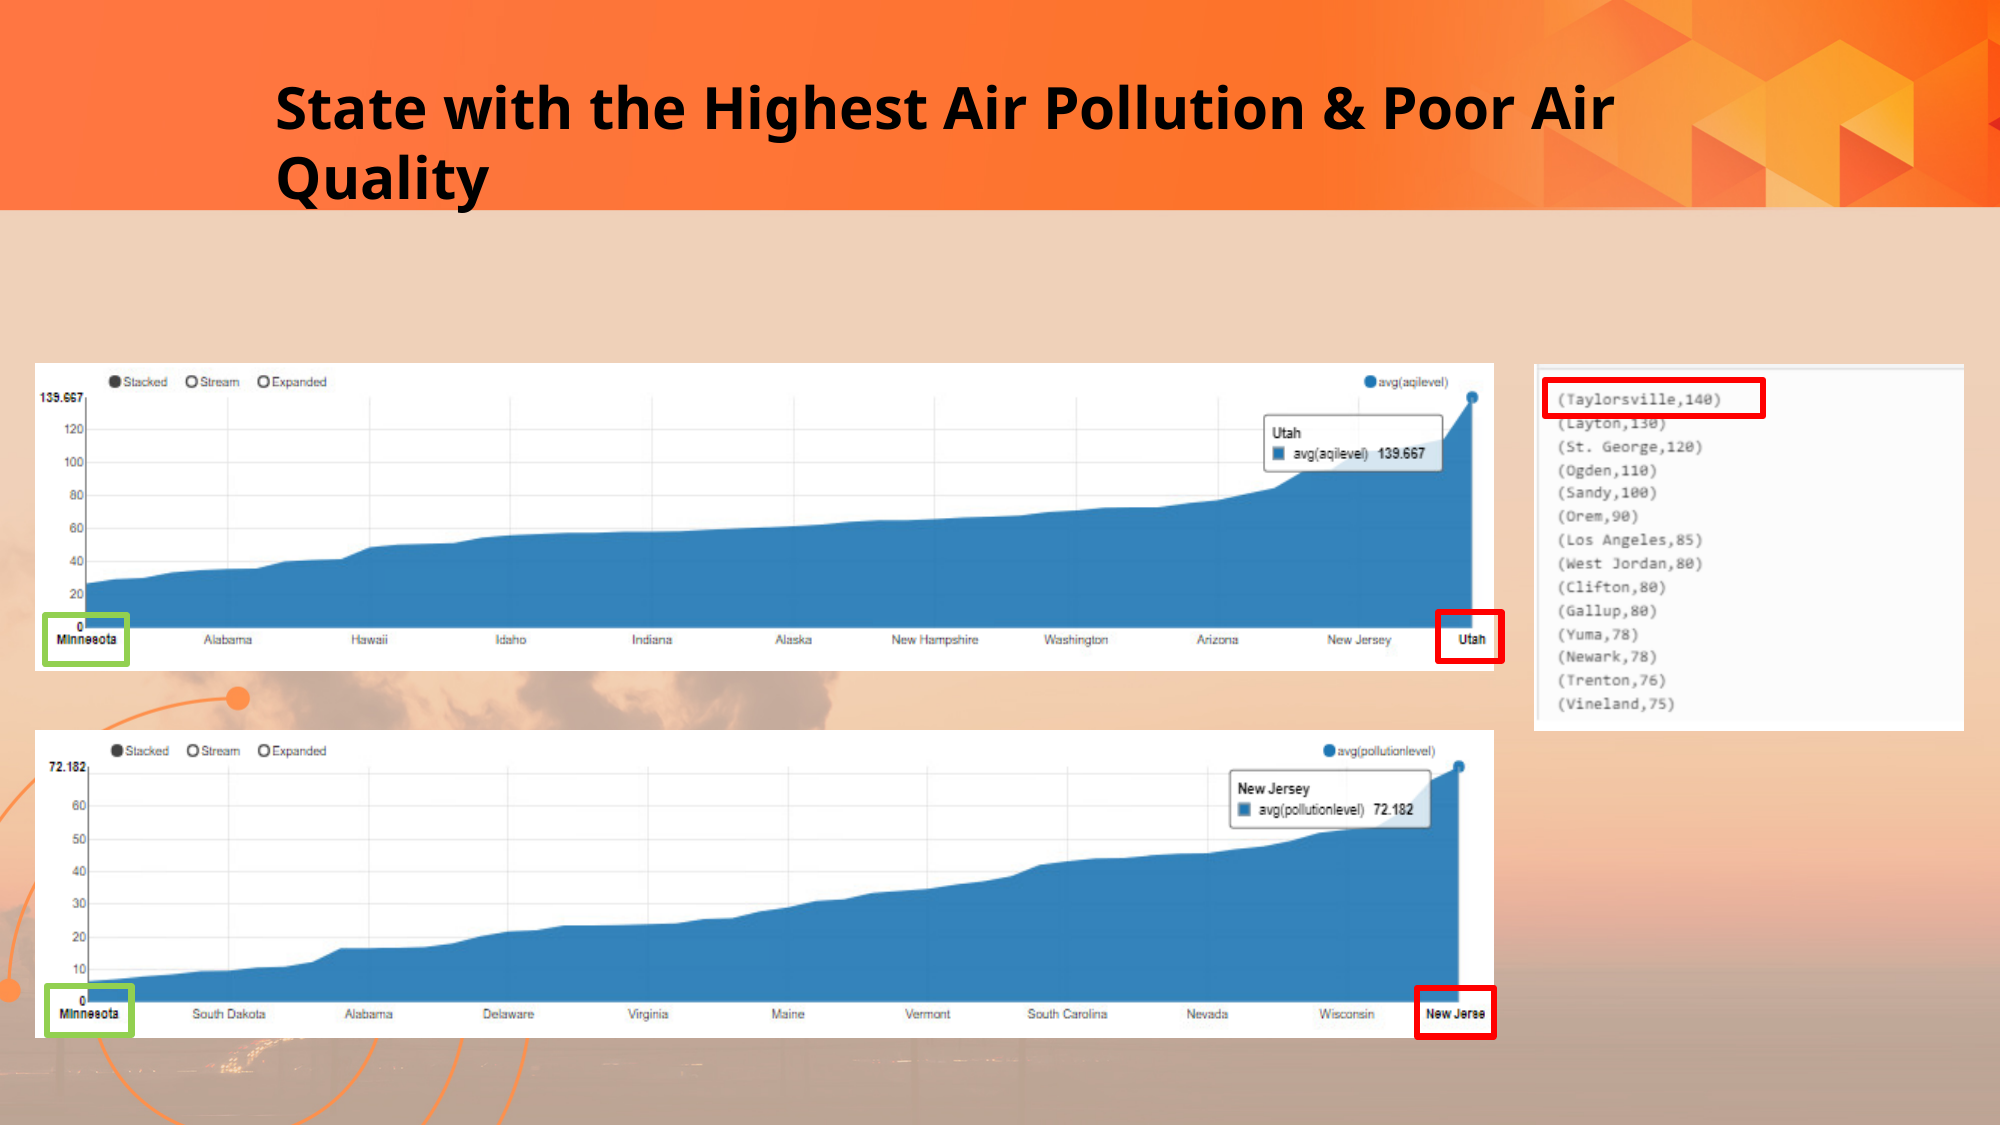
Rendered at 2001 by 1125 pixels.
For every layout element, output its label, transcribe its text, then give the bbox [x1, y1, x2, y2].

picture [0, 0, 2000, 1125]
text_box [1499, 610, 1504, 663]
text_box State with the Highest Air Pollution & Poor Air Quality [261, 63, 1800, 219]
